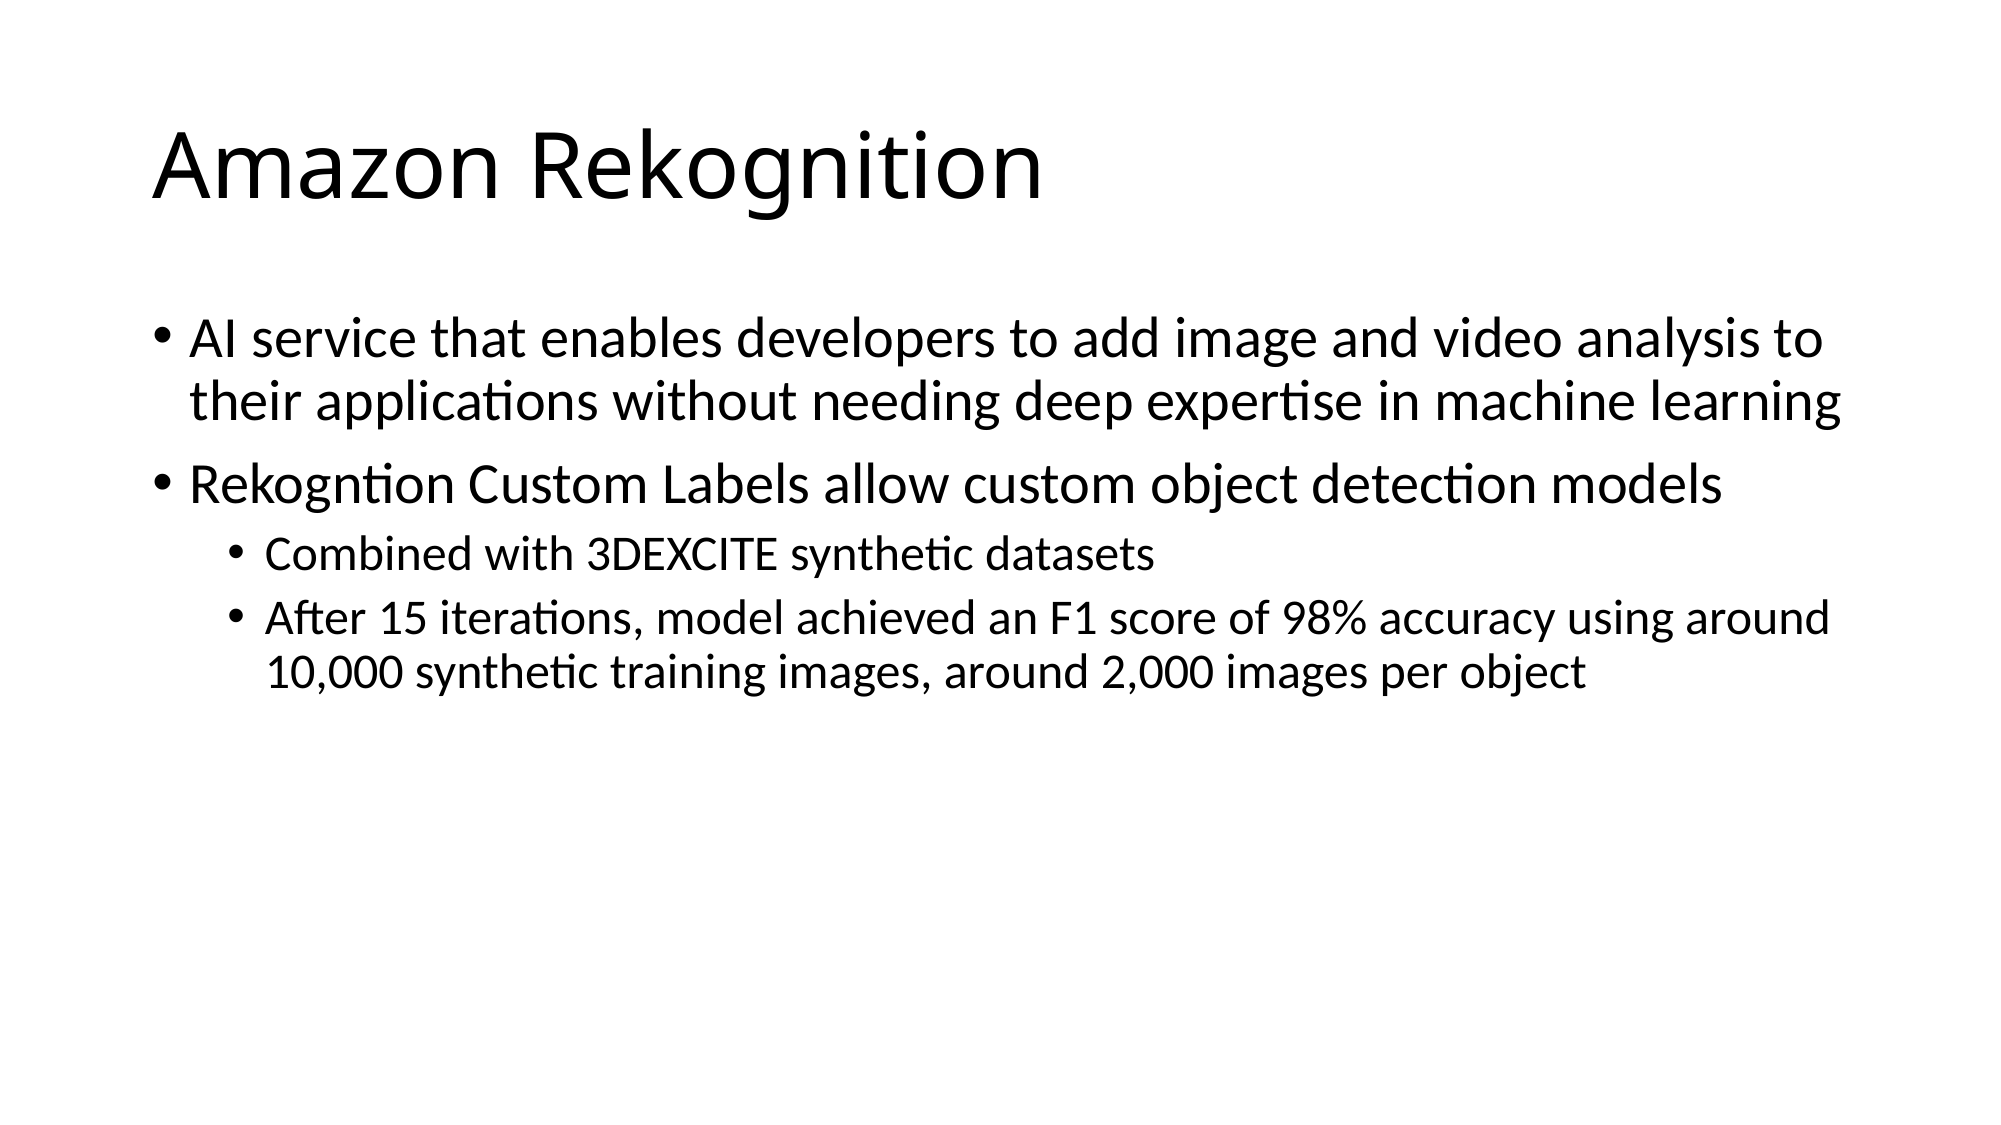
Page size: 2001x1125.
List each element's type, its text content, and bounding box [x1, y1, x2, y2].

title Amazon Rekognition [137, 59, 1863, 278]
list AI service that enables developers to add image and video analysis to their applications without needing deep expertise in machine learning Rekogntion Custom Labels allow custom object detection models Combined with 3DEXCITE synthetic datasets After 15 iterations, model achieved an F1 score of 98% accuracy using around 10,000 synthetic training images, around 2,000 images per object [137, 299, 1863, 1014]
